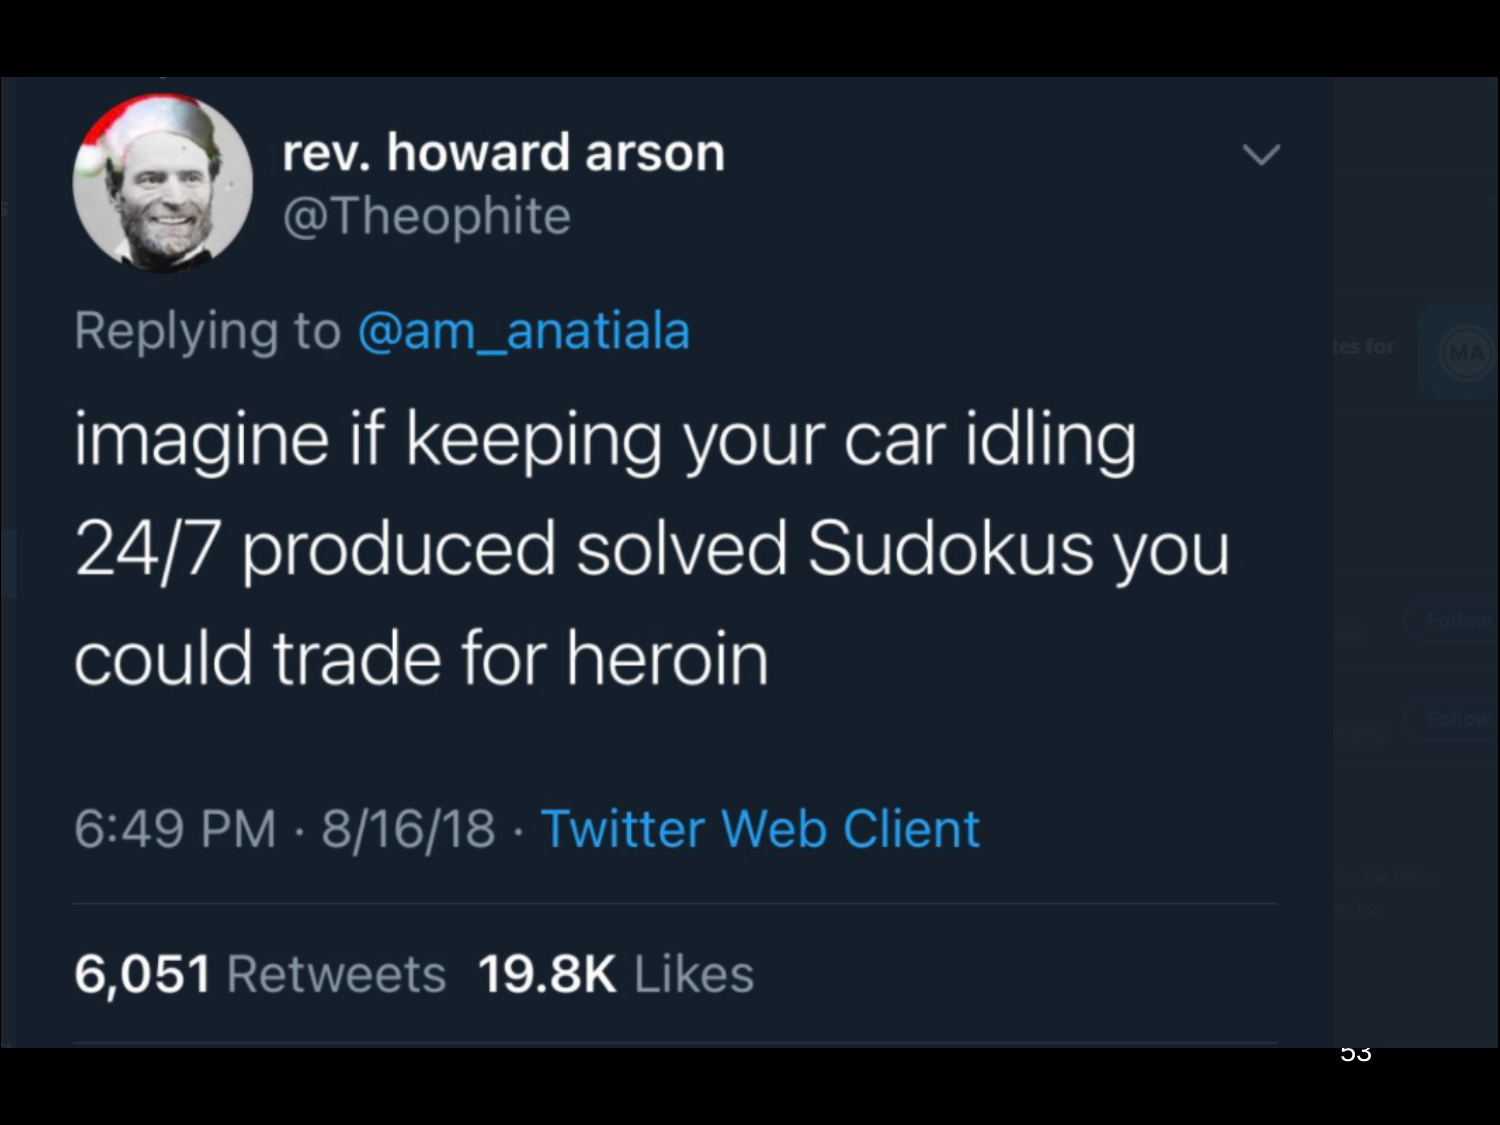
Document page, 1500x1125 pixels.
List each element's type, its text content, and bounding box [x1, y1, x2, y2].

picture [1, 77, 1499, 1048]
slide_number 53 [1074, 1056, 1388, 1101]
